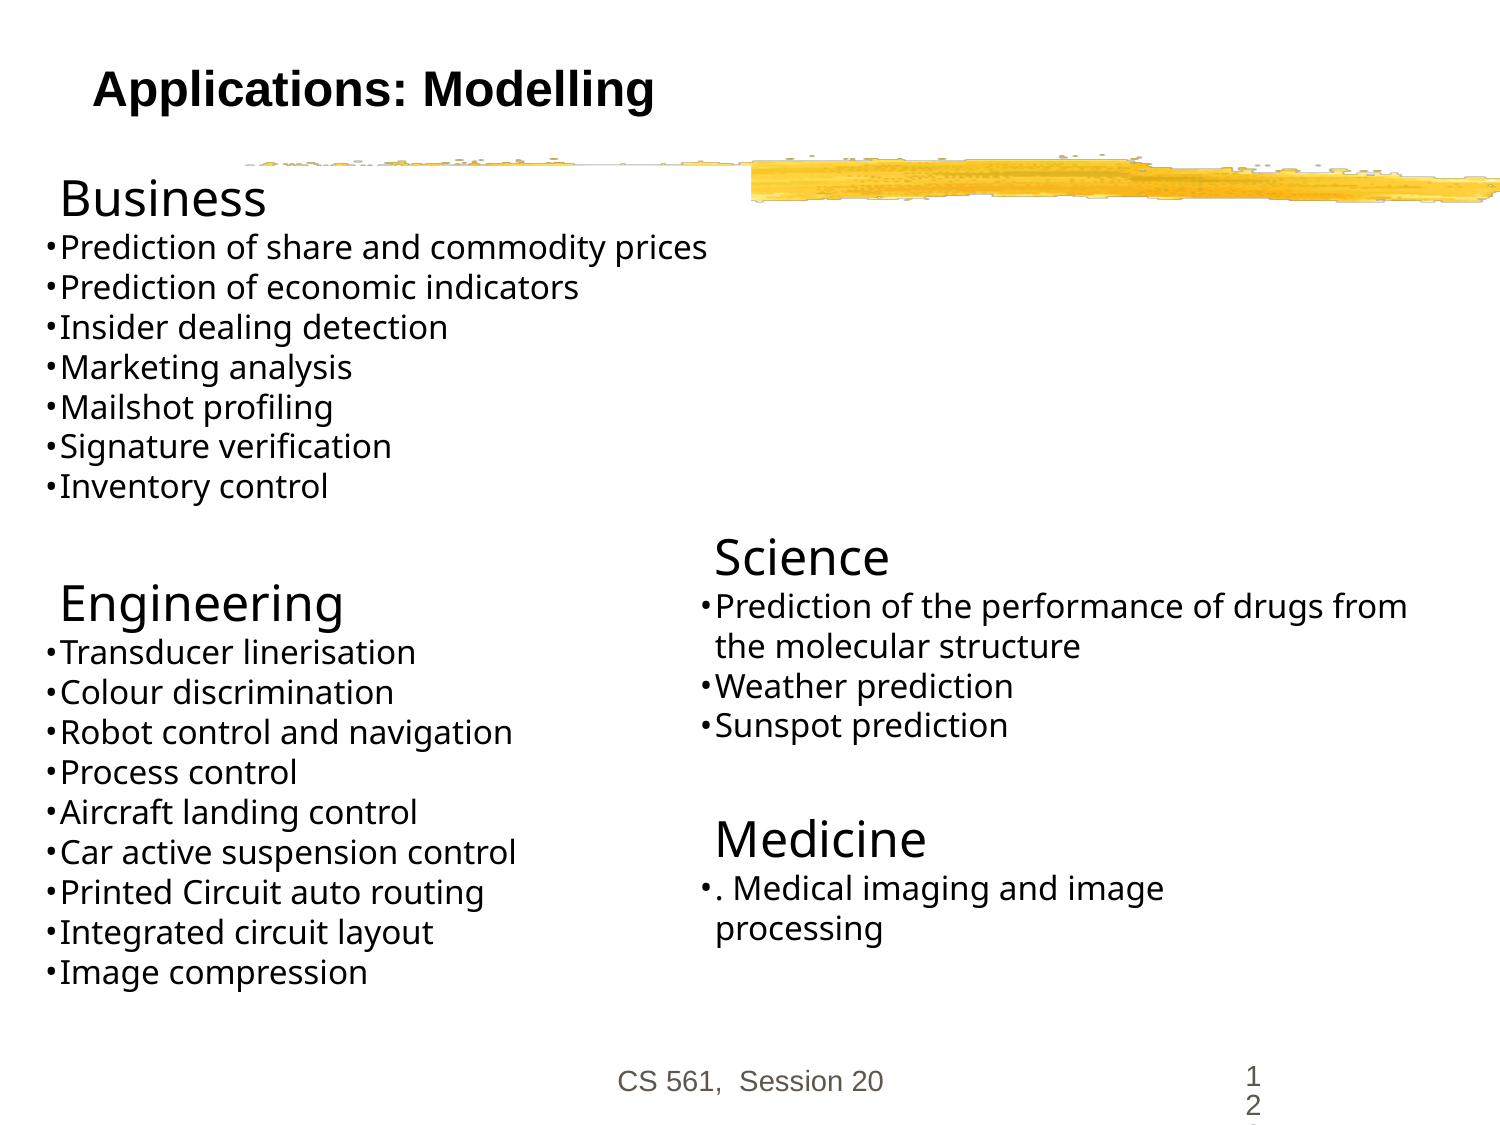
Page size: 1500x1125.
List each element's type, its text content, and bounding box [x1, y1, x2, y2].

slide_number 122 [1229, 1049, 1283, 1101]
text_box CS 561, Session 20 [756, 1046, 990, 1097]
title Applications: Modelling [76, 0, 1416, 126]
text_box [44, 165, 752, 1100]
picture [149, 149, 1500, 213]
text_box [699, 524, 1453, 940]
